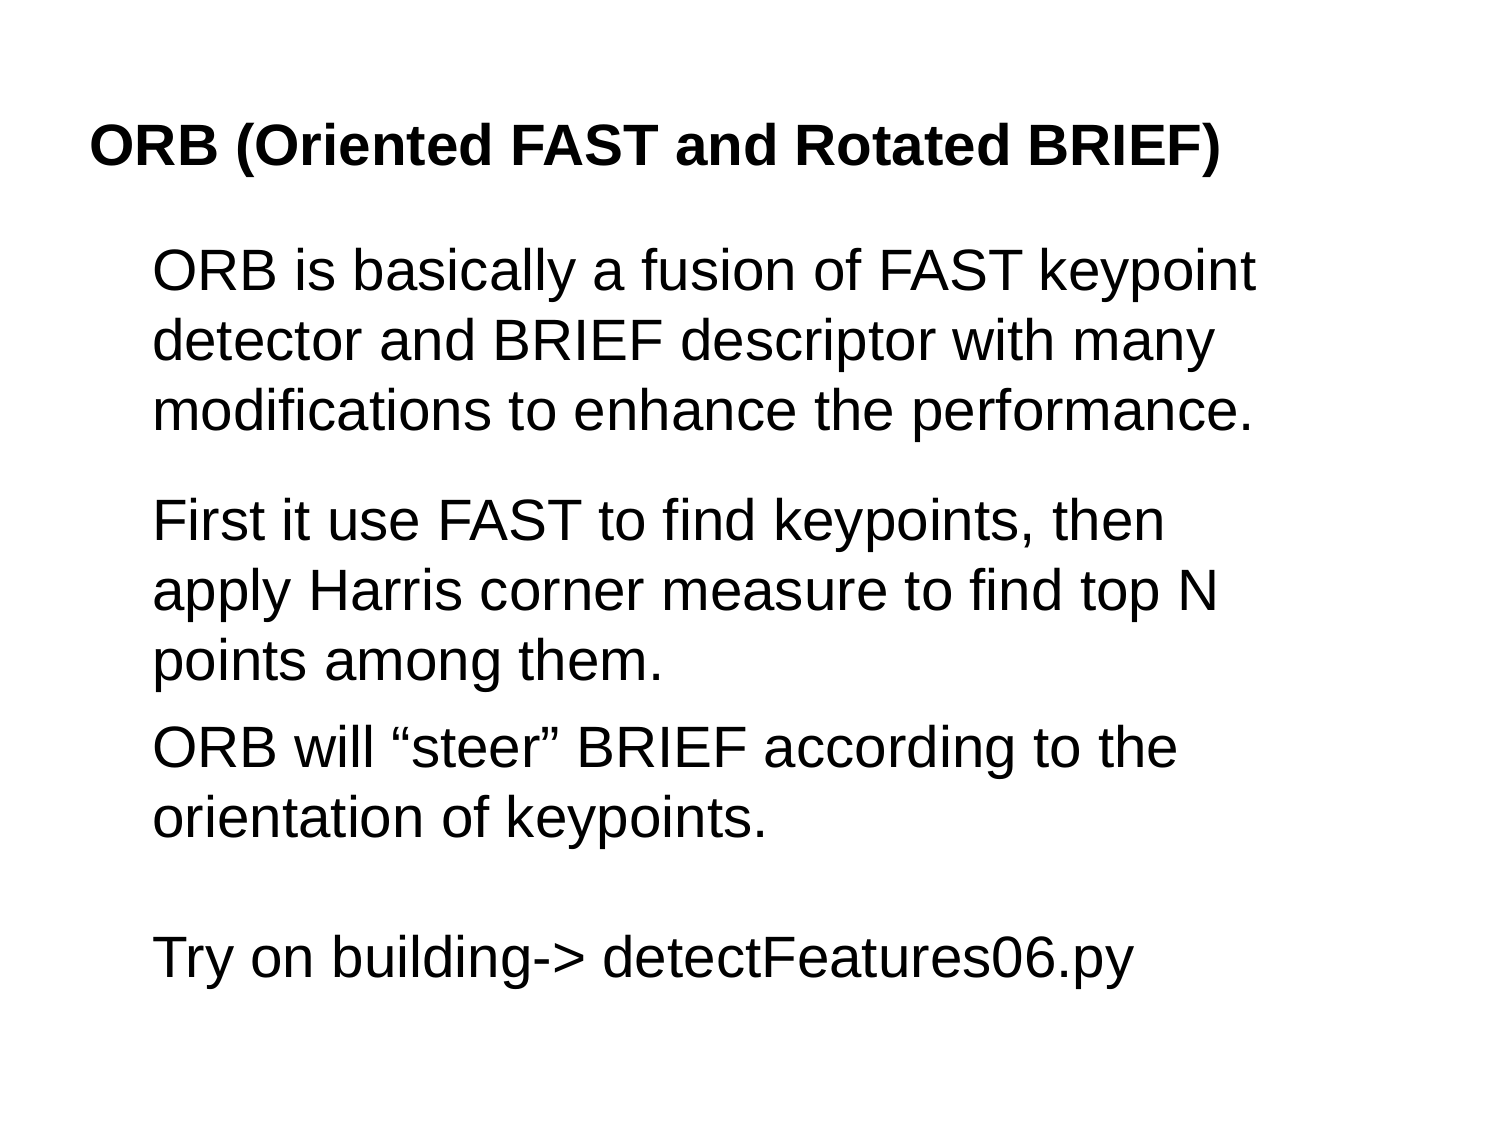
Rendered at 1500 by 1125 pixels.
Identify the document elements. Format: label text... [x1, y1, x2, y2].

text_box ORB will “steer” BRIEF according to the orientation of keypoints. Try on building-> detectFeatures06.py [137, 702, 1319, 997]
text_box ORB is basically a fusion of FAST keypoint detector and BRIEF descriptor with many modifications to enhance the performance. [137, 224, 1350, 450]
text_box ORB (Oriented FAST and Rotated BRIEF) [74, 99, 1438, 185]
text_box First it use FAST to find keypoints, then apply Harris corner measure to find top N points among them. [137, 474, 1288, 700]
